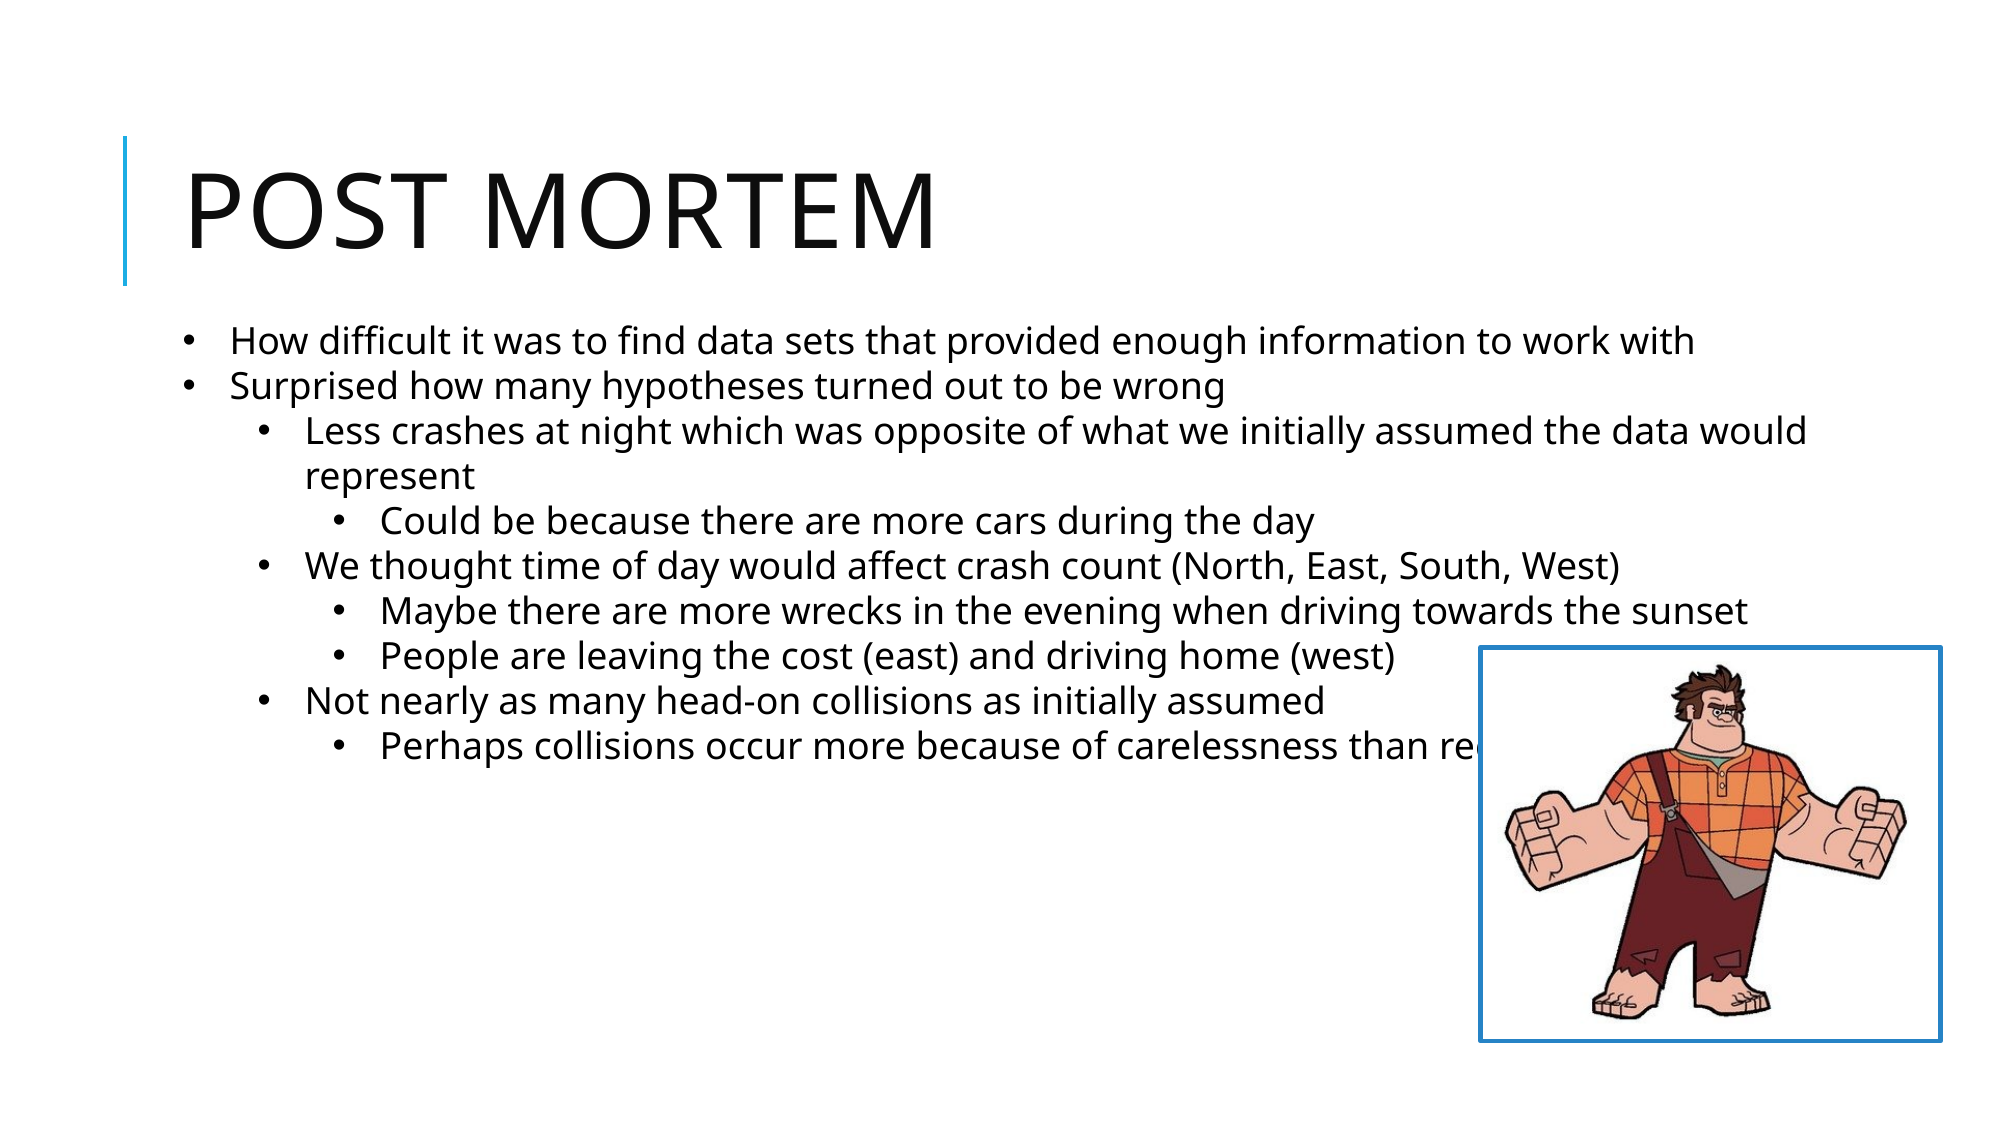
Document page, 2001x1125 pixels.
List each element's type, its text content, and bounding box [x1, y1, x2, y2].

title Post mortem [168, 96, 1763, 309]
text_box How difficult it was to find data sets that provided enough information to work with Surprised how many hypotheses turned out to be wrong Less crashes at night which was opposite of what we initially assumed the data would represent Could be because there are more cars during the day We thought time of day would affect crash count (North, East, South, West) Maybe there are more wrecks in the evening when driving towards the sunset People are leaving the cost (east) and driving home (west) Not nearly as many head-on collisions as initially assumed Perhaps collisions occur more because of carelessness than recklessness [168, 309, 1836, 955]
picture [1482, 649, 1939, 1039]
